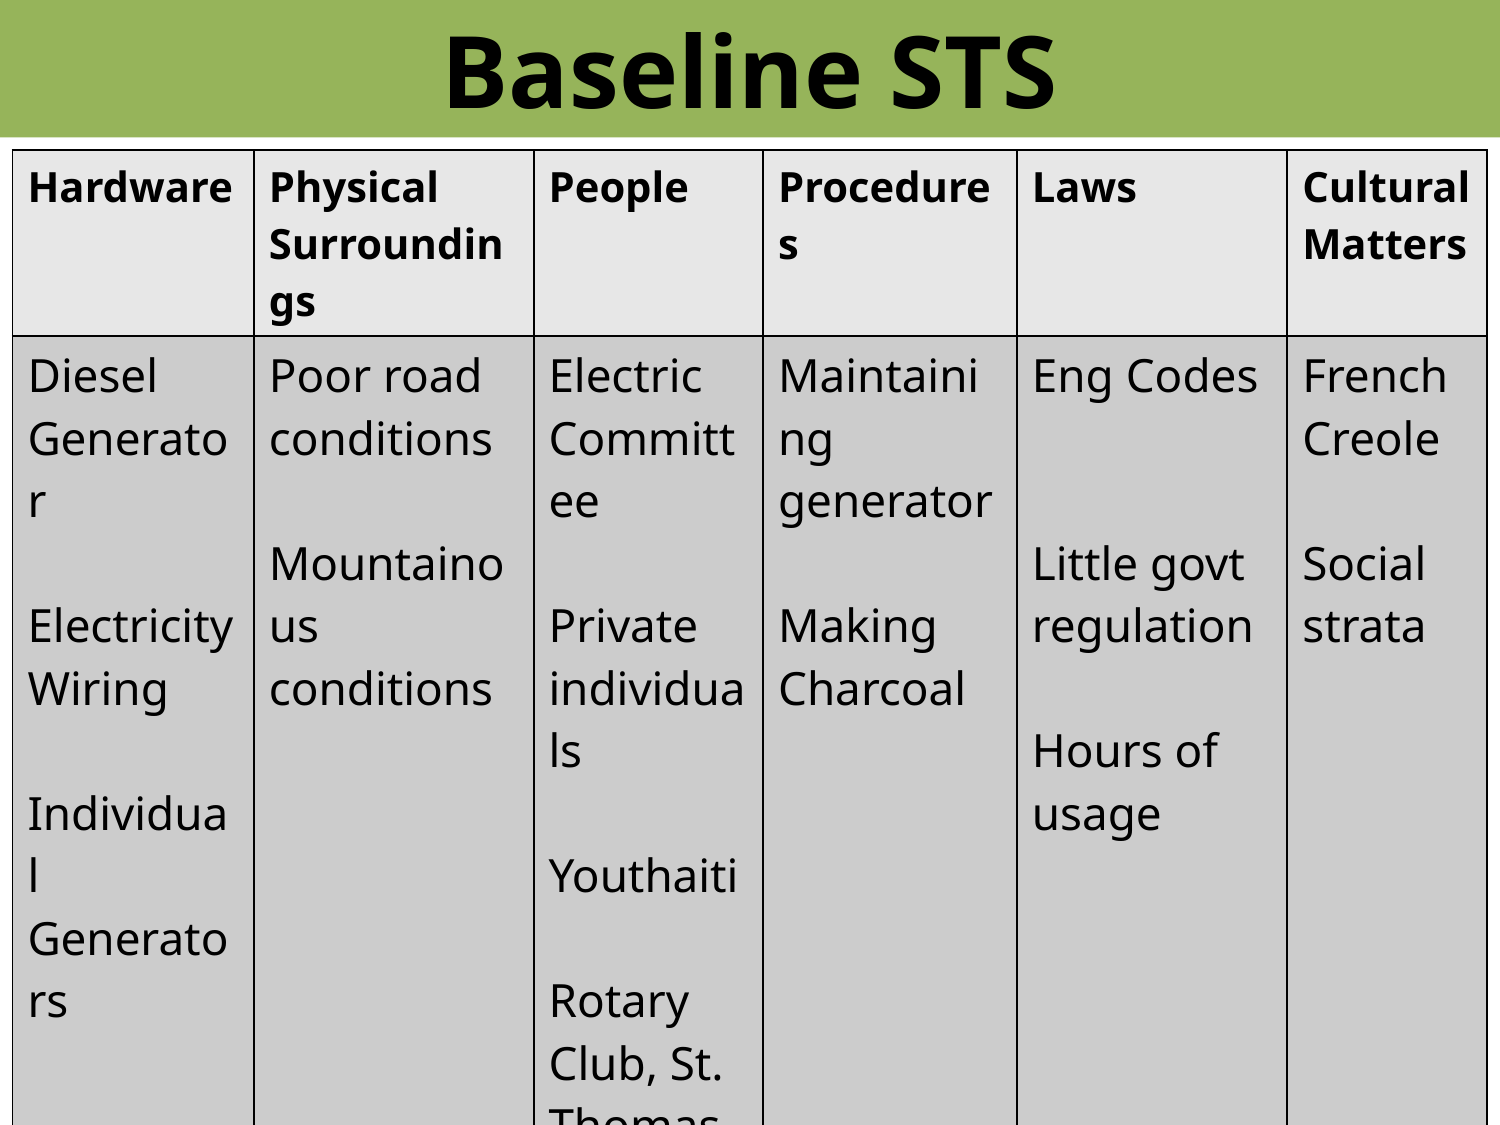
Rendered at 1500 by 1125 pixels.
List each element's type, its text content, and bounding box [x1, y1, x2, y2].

table_cell Eng Codes Little govt regulation Hours of usage [1018, 337, 1286, 1125]
table_header Procedures [764, 151, 1016, 335]
title Baseline STS [0, 0, 1500, 138]
table_cell Maintaining generator Making Charcoal [764, 337, 1016, 1125]
table_cell Diesel Generator Electricity Wiring Individual Generators [13, 337, 253, 1125]
table_header People [535, 151, 762, 335]
table_cell Poor road conditions Mountainous conditions [255, 337, 533, 1125]
table_cell French Creole Social strata [1288, 337, 1486, 1125]
table_header Physical Surroundings [255, 151, 533, 335]
table_cell Electric Committee Private individuals Youthaiti Rotary Club, St. Thomas [535, 337, 762, 1125]
table_header Hardware [13, 151, 253, 335]
table_header Laws [1018, 151, 1286, 335]
table_header Cultural Matters [1288, 151, 1486, 335]
